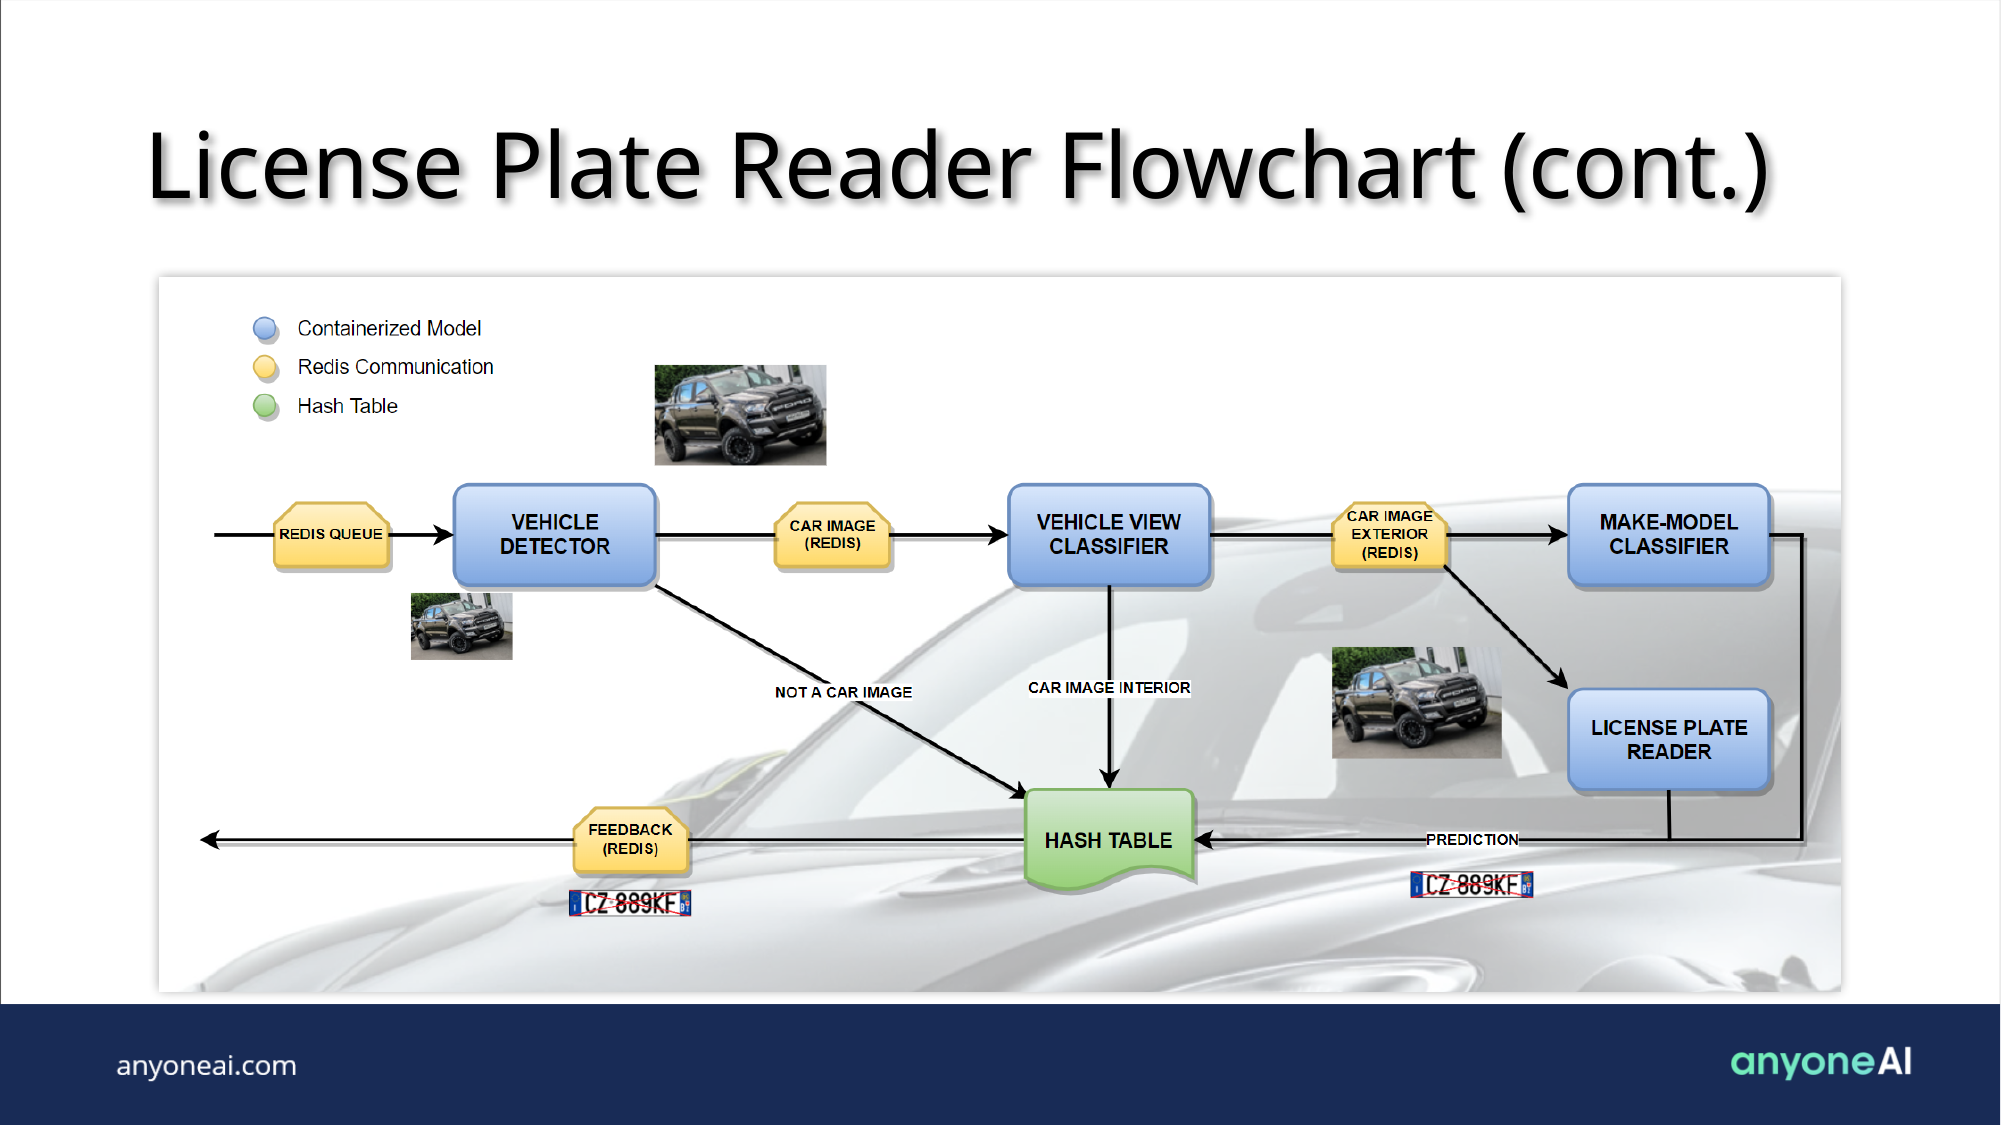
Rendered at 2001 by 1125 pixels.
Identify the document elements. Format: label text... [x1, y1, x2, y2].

title License Plate Reader Flowchart (cont.) [136, 59, 1863, 278]
picture [0, 0, 2001, 1125]
